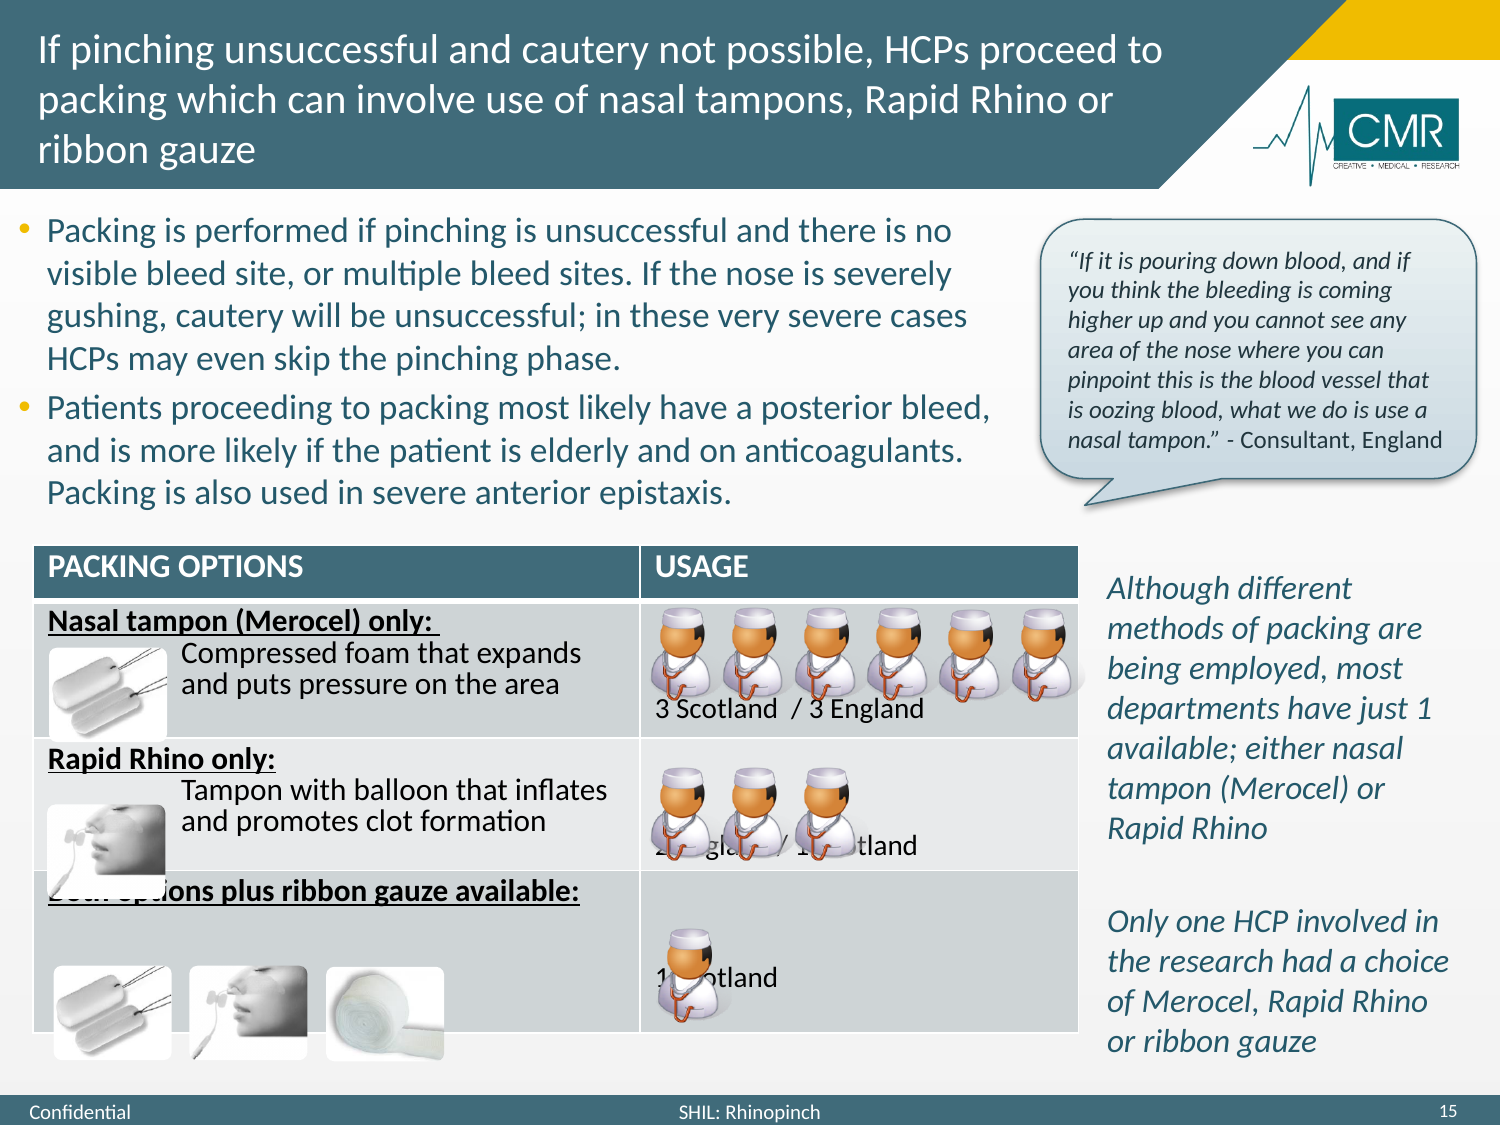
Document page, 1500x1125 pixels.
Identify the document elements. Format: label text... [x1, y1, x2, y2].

table_cell Rapid Rhino only: Tampon with balloon that inflates and promotes clot formation [34, 739, 639, 870]
picture [645, 927, 741, 1023]
table_header PACKING OPTIONS [34, 546, 639, 598]
table_cell 2 England / 1 Scotland [641, 739, 1078, 870]
picture [1253, 79, 1463, 191]
table_cell Both options plus ribbon gauze available: [34, 871, 639, 1032]
table_cell 1 Scotland [641, 871, 1078, 1032]
list Packing is performed if pinching is unsuccessful and there is no visible bleed site, or multiple bleed sites. If the nose is severely gushing, cautery will be unsuccessful; in these very severe cases HCPs may even skip the pinching phase. Patients proceeding to packing most likely have a posterior bleed, and is more likely if the patient is elderly and on anticoagulants. Packing is also used in severe anterior epistaxis. [18, 207, 1015, 409]
picture [189, 965, 308, 1061]
picture [325, 966, 445, 1062]
slide_number 15 [1384, 1095, 1458, 1125]
text_box Although different methods of packing are being employed, most departments have just 1 available; either nasal tampon (Merocel) or Rapid Rhino Only one HCP involved in the research had a choice of Merocel, Rapid Rhino or ribbon gauze [1092, 558, 1477, 1067]
text_box “If it is pouring down blood, and if you think the bleeding is coming higher up and you cannot see any area of the nose where you can pinpoint this is the blood vessel that is oozing blood, what we do is use a nasal tampon.” - Consultant, England [1039, 218, 1478, 507]
picture [46, 804, 166, 900]
title If pinching unsuccessful and cautery not possible, HCPs proceed to packing which can involve use of nasal tampons, Rapid Rhino or ribbon gauze [37, 22, 1192, 172]
picture [638, 765, 878, 861]
picture [638, 605, 1094, 703]
picture [53, 965, 172, 1061]
table_header USAGE [641, 546, 1078, 598]
picture [48, 647, 168, 743]
table_cell Nasal tampon (Merocel) only: Compressed foam that expands and puts pressure on the area [34, 604, 639, 737]
table_cell 3 Scotland / 3 England [641, 710, 1078, 737]
